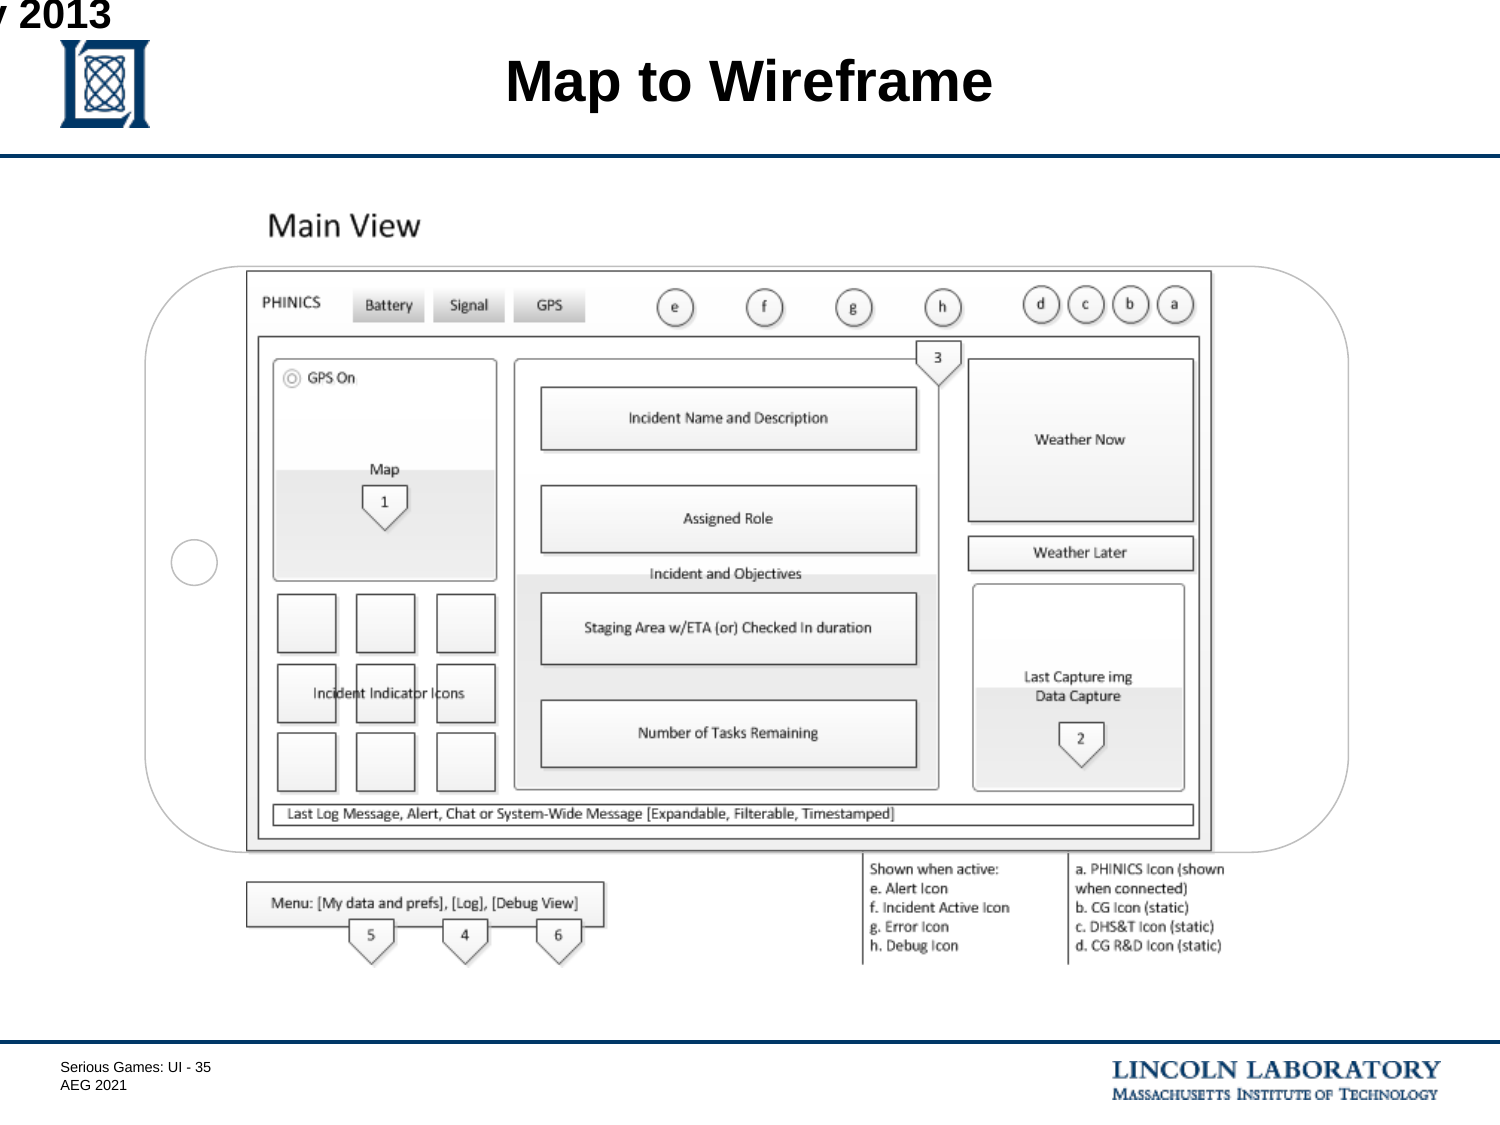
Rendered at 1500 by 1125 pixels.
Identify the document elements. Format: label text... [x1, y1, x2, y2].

picture [60, 40, 150, 128]
picture [1111, 1061, 1441, 1100]
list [245, 860, 1231, 968]
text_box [144, 266, 1349, 853]
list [245, 198, 1231, 264]
title Map to Wireframe [154, 16, 1346, 151]
